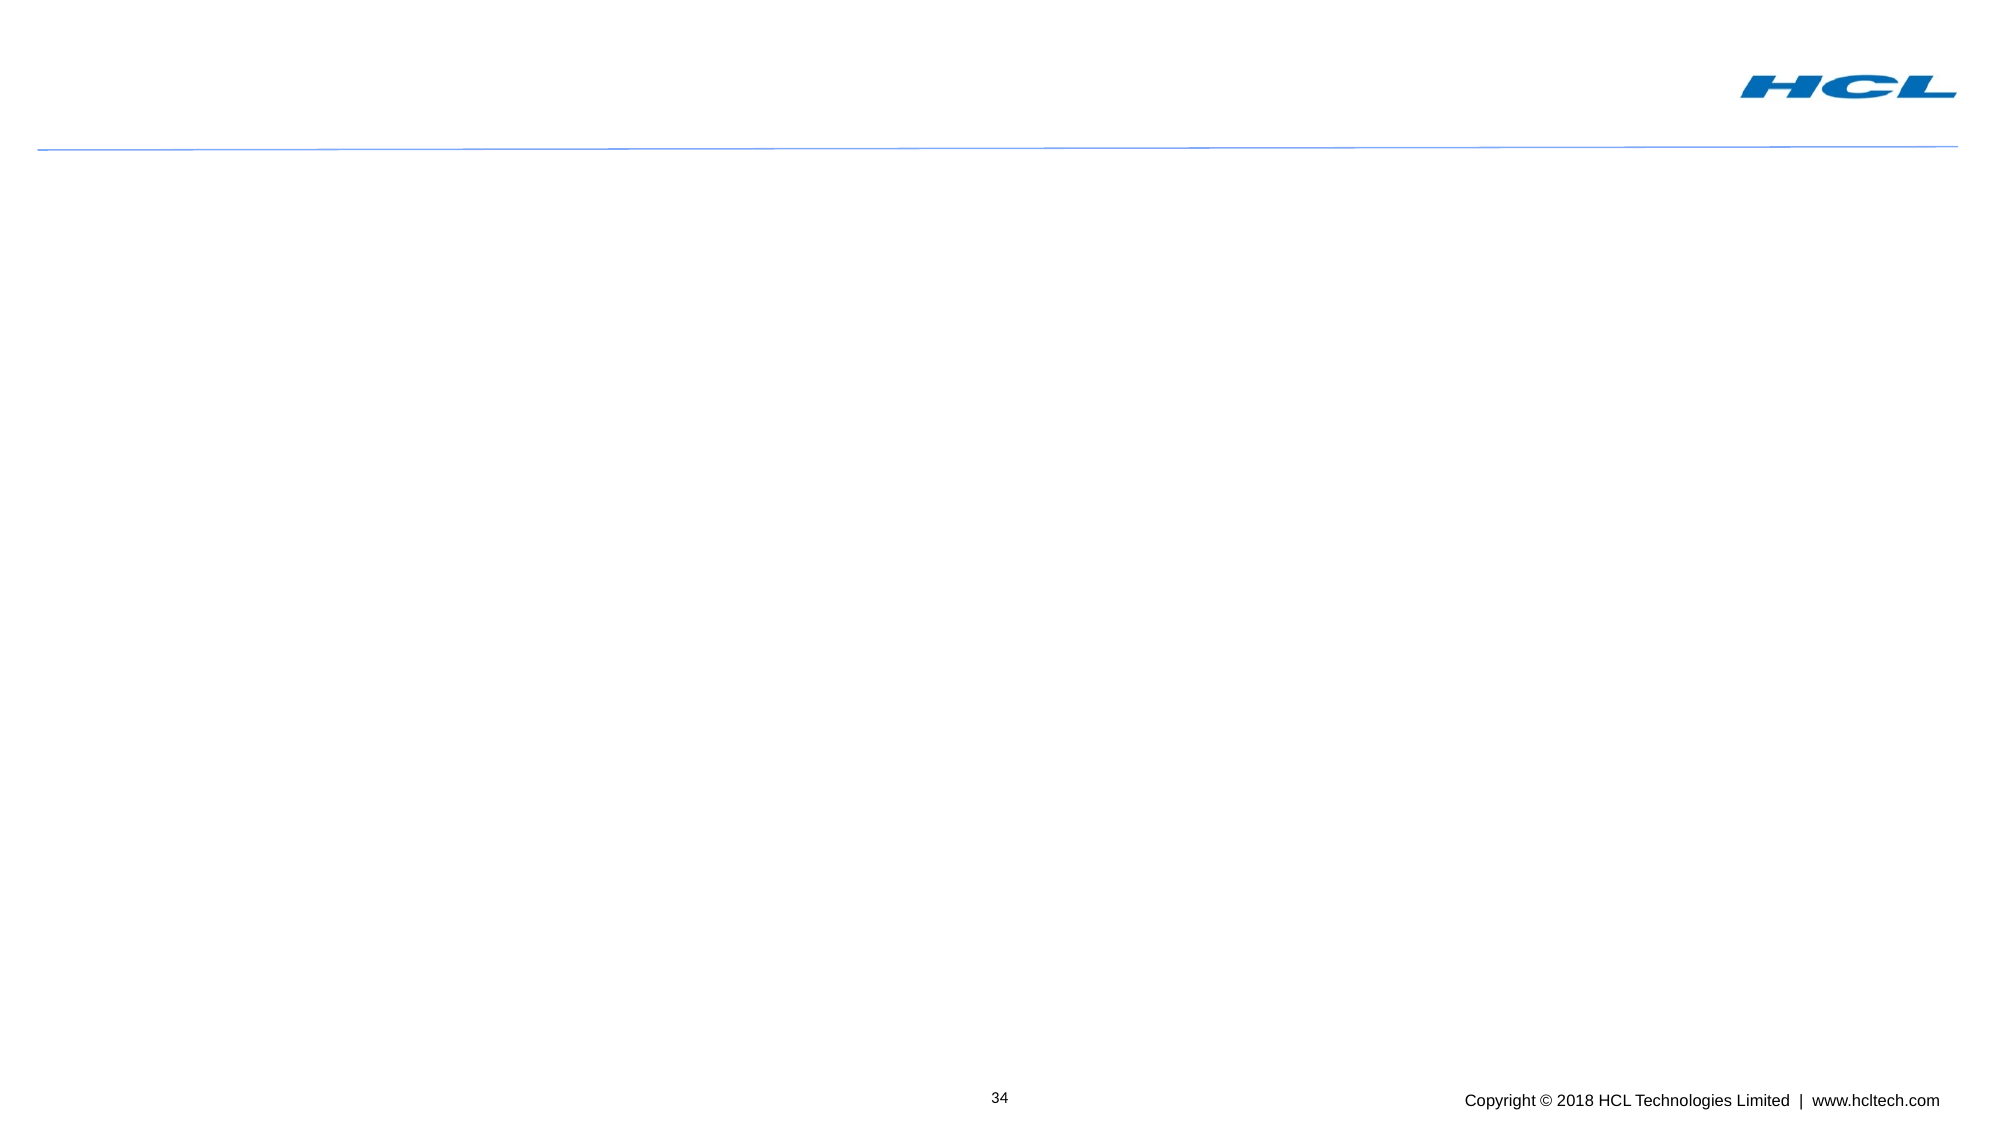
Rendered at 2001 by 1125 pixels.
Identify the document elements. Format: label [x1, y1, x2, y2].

picture [1737, 73, 1959, 102]
